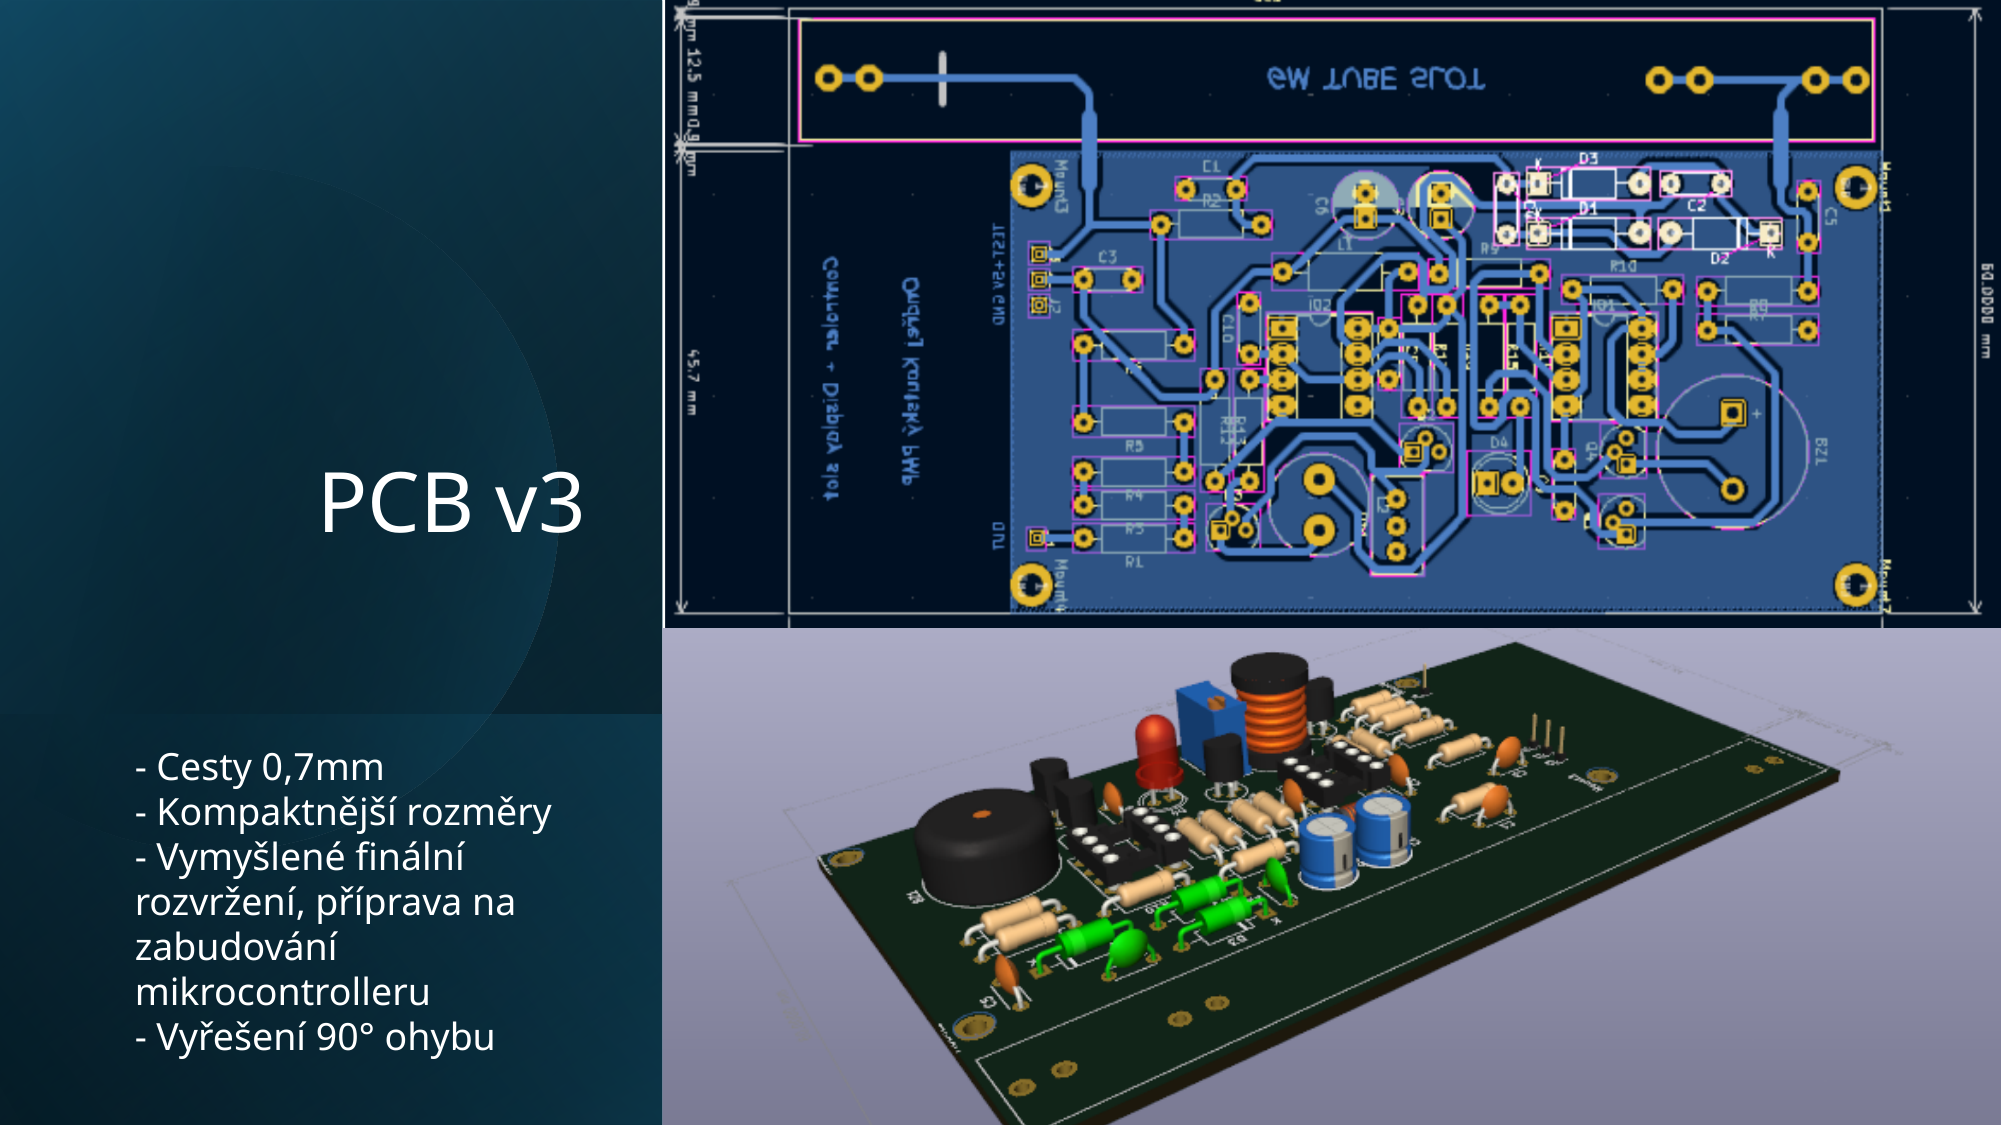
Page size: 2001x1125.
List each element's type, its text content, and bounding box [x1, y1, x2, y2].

title PCB v3 [0, 101, 601, 658]
text_box [0, 0, 664, 1125]
picture [661, 0, 2001, 1125]
text_box - Cesty 0,7mm - Kompaktnější rozměry - Vymyšlené finální rozvržení, příprava na zabudování mikrocontrolleru - Vyřešení 90° ohybu [120, 735, 616, 1066]
